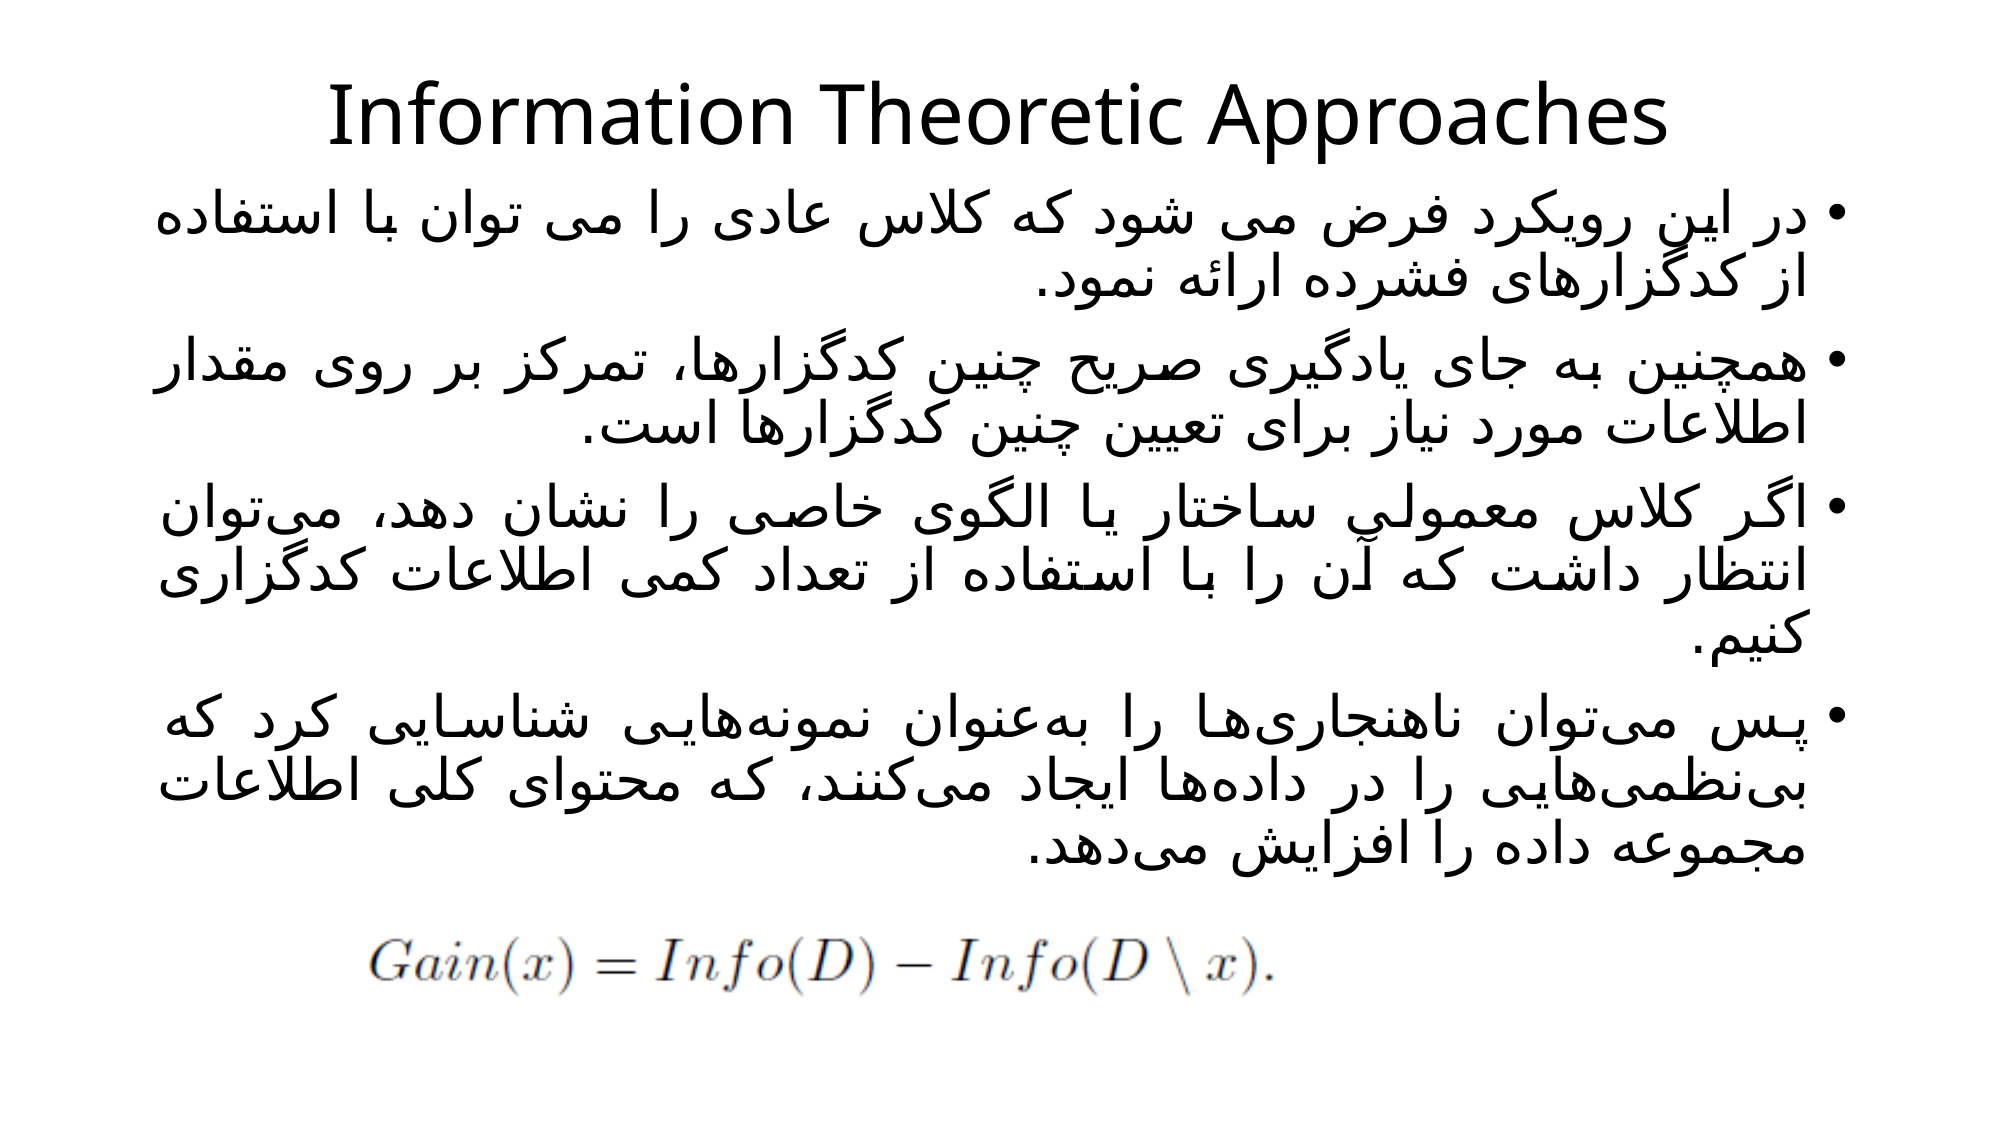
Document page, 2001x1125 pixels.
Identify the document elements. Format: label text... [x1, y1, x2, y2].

picture [359, 889, 1303, 1041]
title Information Theoretic Approaches [137, 59, 1863, 176]
list در این رویکرد فرض می شود که کلاس عادی را می توان با استفاده از کدگزارهای فشرده ارائه نمود. همچنین به جای یادگیری صریح چنین کدگزارها، تمرکز بر روی مقدار اطلاعات مورد نیاز برای تعیین چنین کدگزارها است. اگر کلاس معمولی ساختار یا الگوی خاصی را نشان دهد، می‌توان انتظار داشت که آن را با استفاده از تعداد کمی اطلاعات کدگزاری کنیم. پس می‌توان ناهنجاری‌ها را به‌عنوان نمونه‌هایی شناسایی کرد که بی‌نظمی‌هایی را در داده‌ها ایجاد می‌کنند، که محتوای کلی اطلاعات مجموعه داده را افزایش می‌دهد. [137, 176, 1863, 890]
